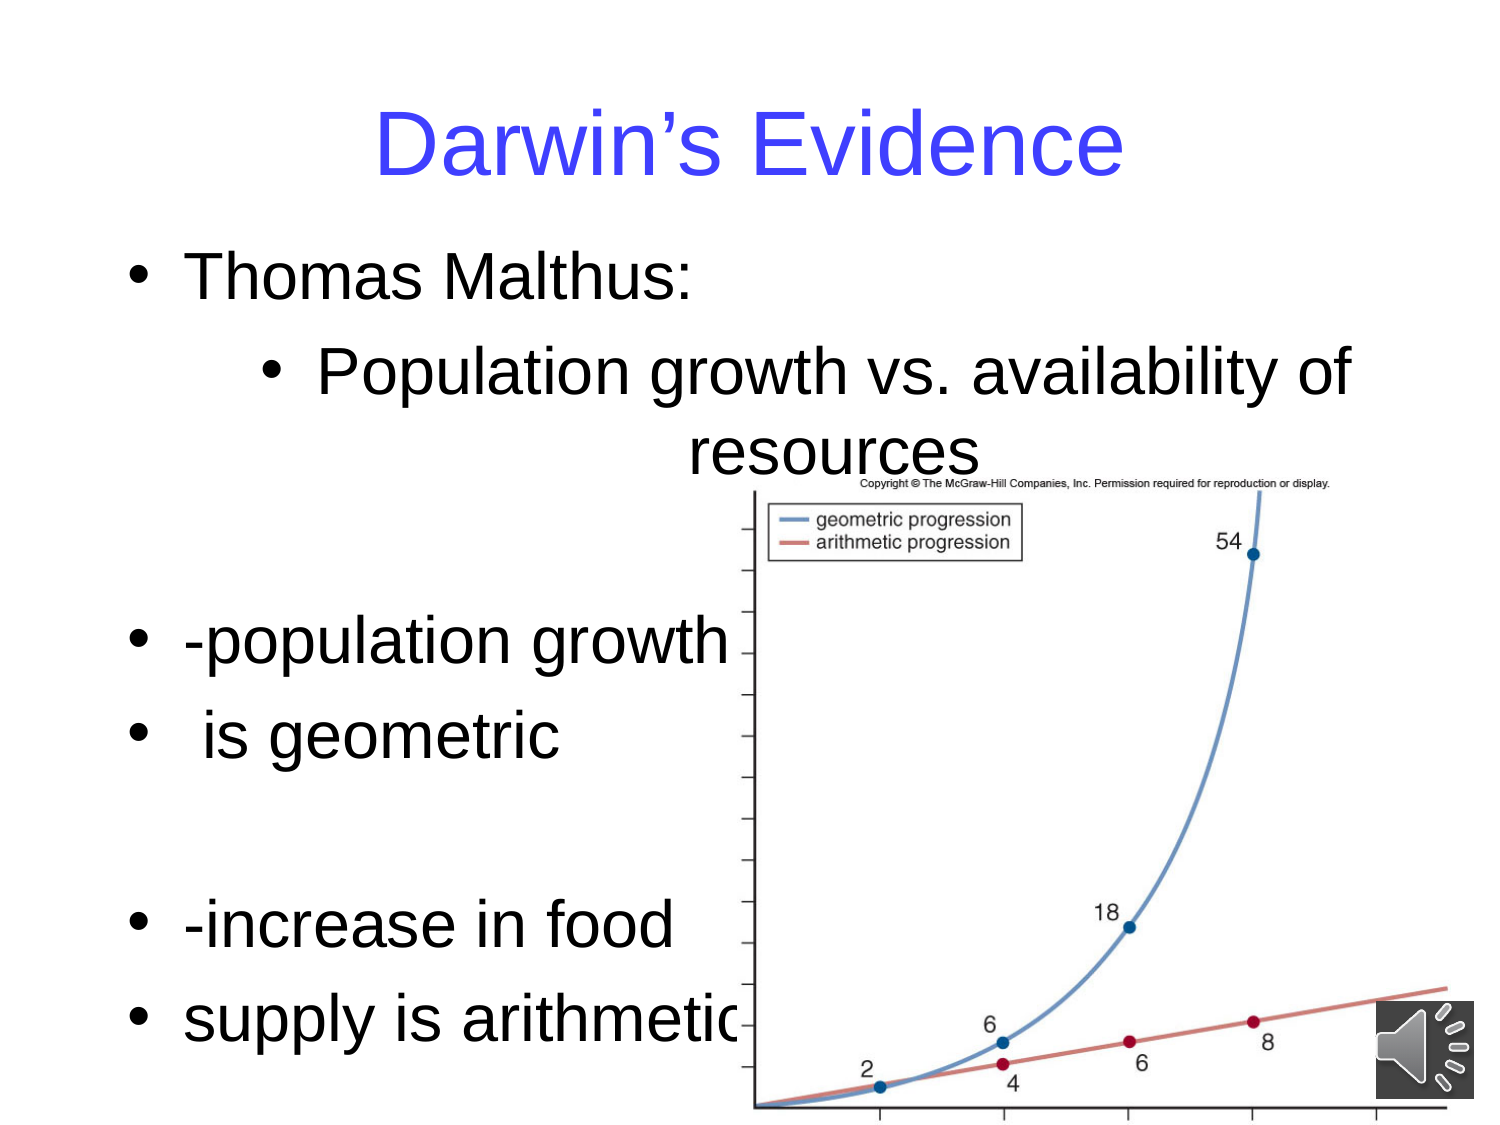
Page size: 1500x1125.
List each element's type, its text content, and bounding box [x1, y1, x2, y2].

title Darwin’s Evidence [75, 14, 1425, 263]
list Thomas Malthus: Population growth vs. availability of resources -population growth is geometric -increase in food supply is arithmetic [112, 224, 1500, 1088]
picture [737, 477, 1476, 1125]
